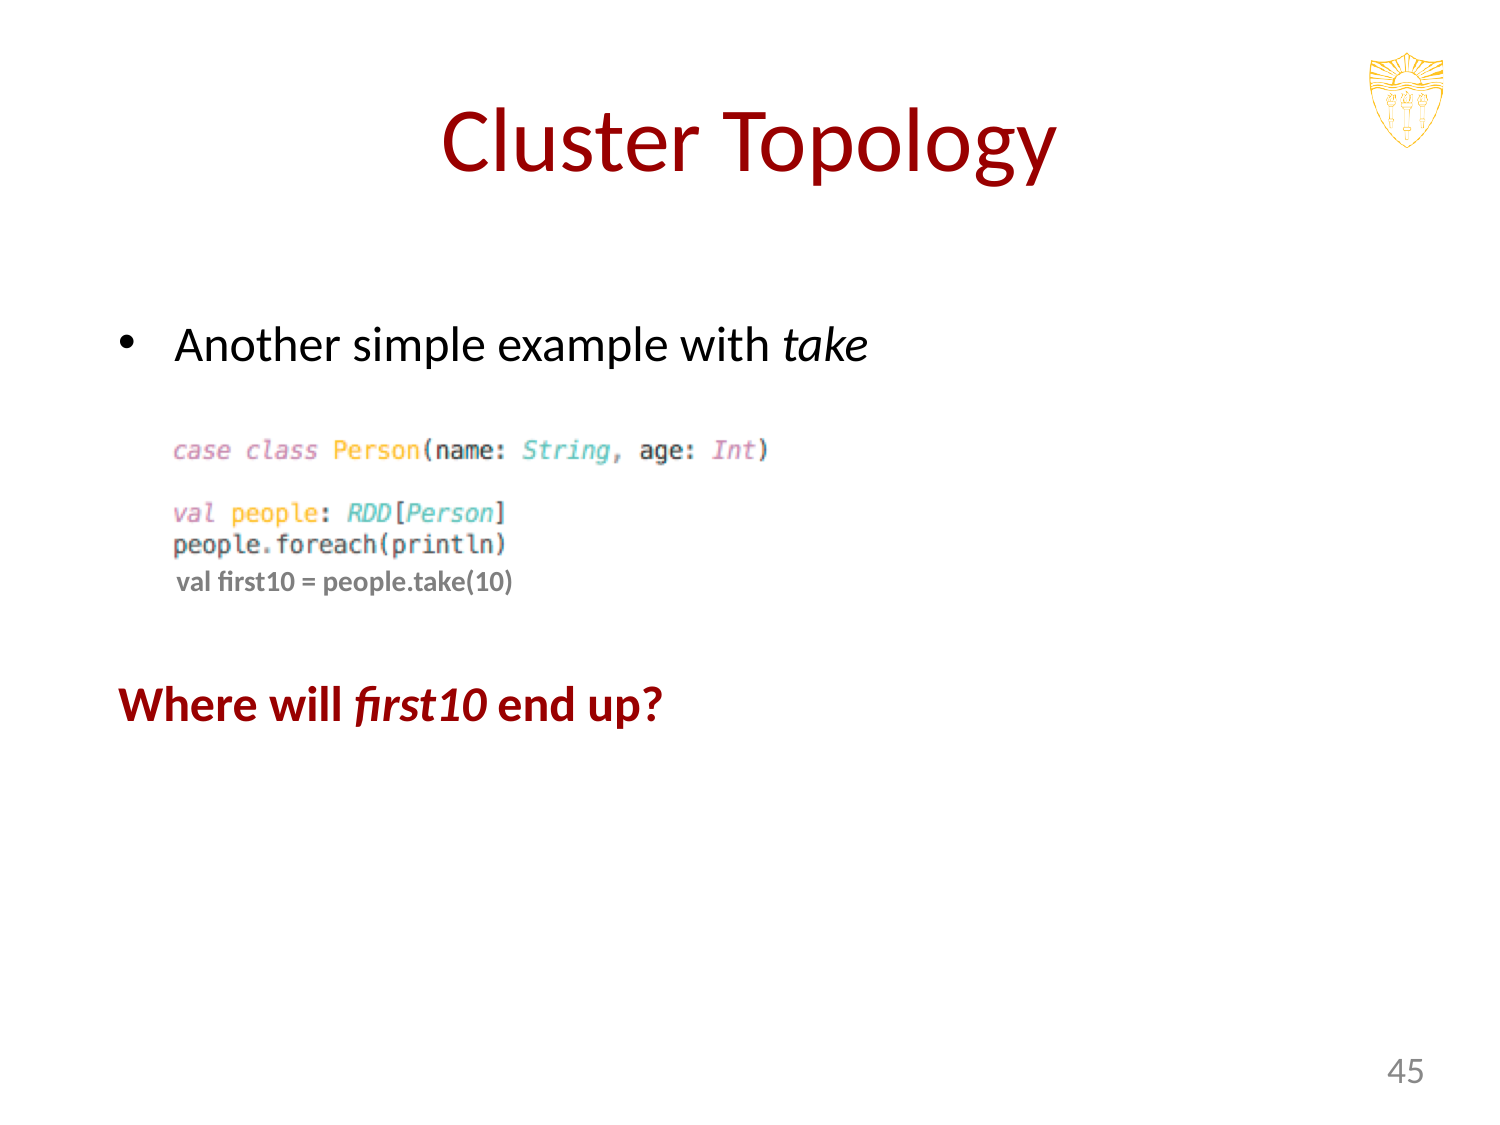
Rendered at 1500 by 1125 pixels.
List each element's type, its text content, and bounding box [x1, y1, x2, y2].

slide_number ‹#› [1080, 1046, 1425, 1125]
text_box Another simple example with take [115, 311, 945, 372]
text_box [151, 407, 823, 595]
picture [1369, 52, 1444, 148]
title Cluster Topology [175, 80, 1325, 268]
text_box val first10 = people.take(10) Where will first10 end up? [115, 562, 668, 732]
